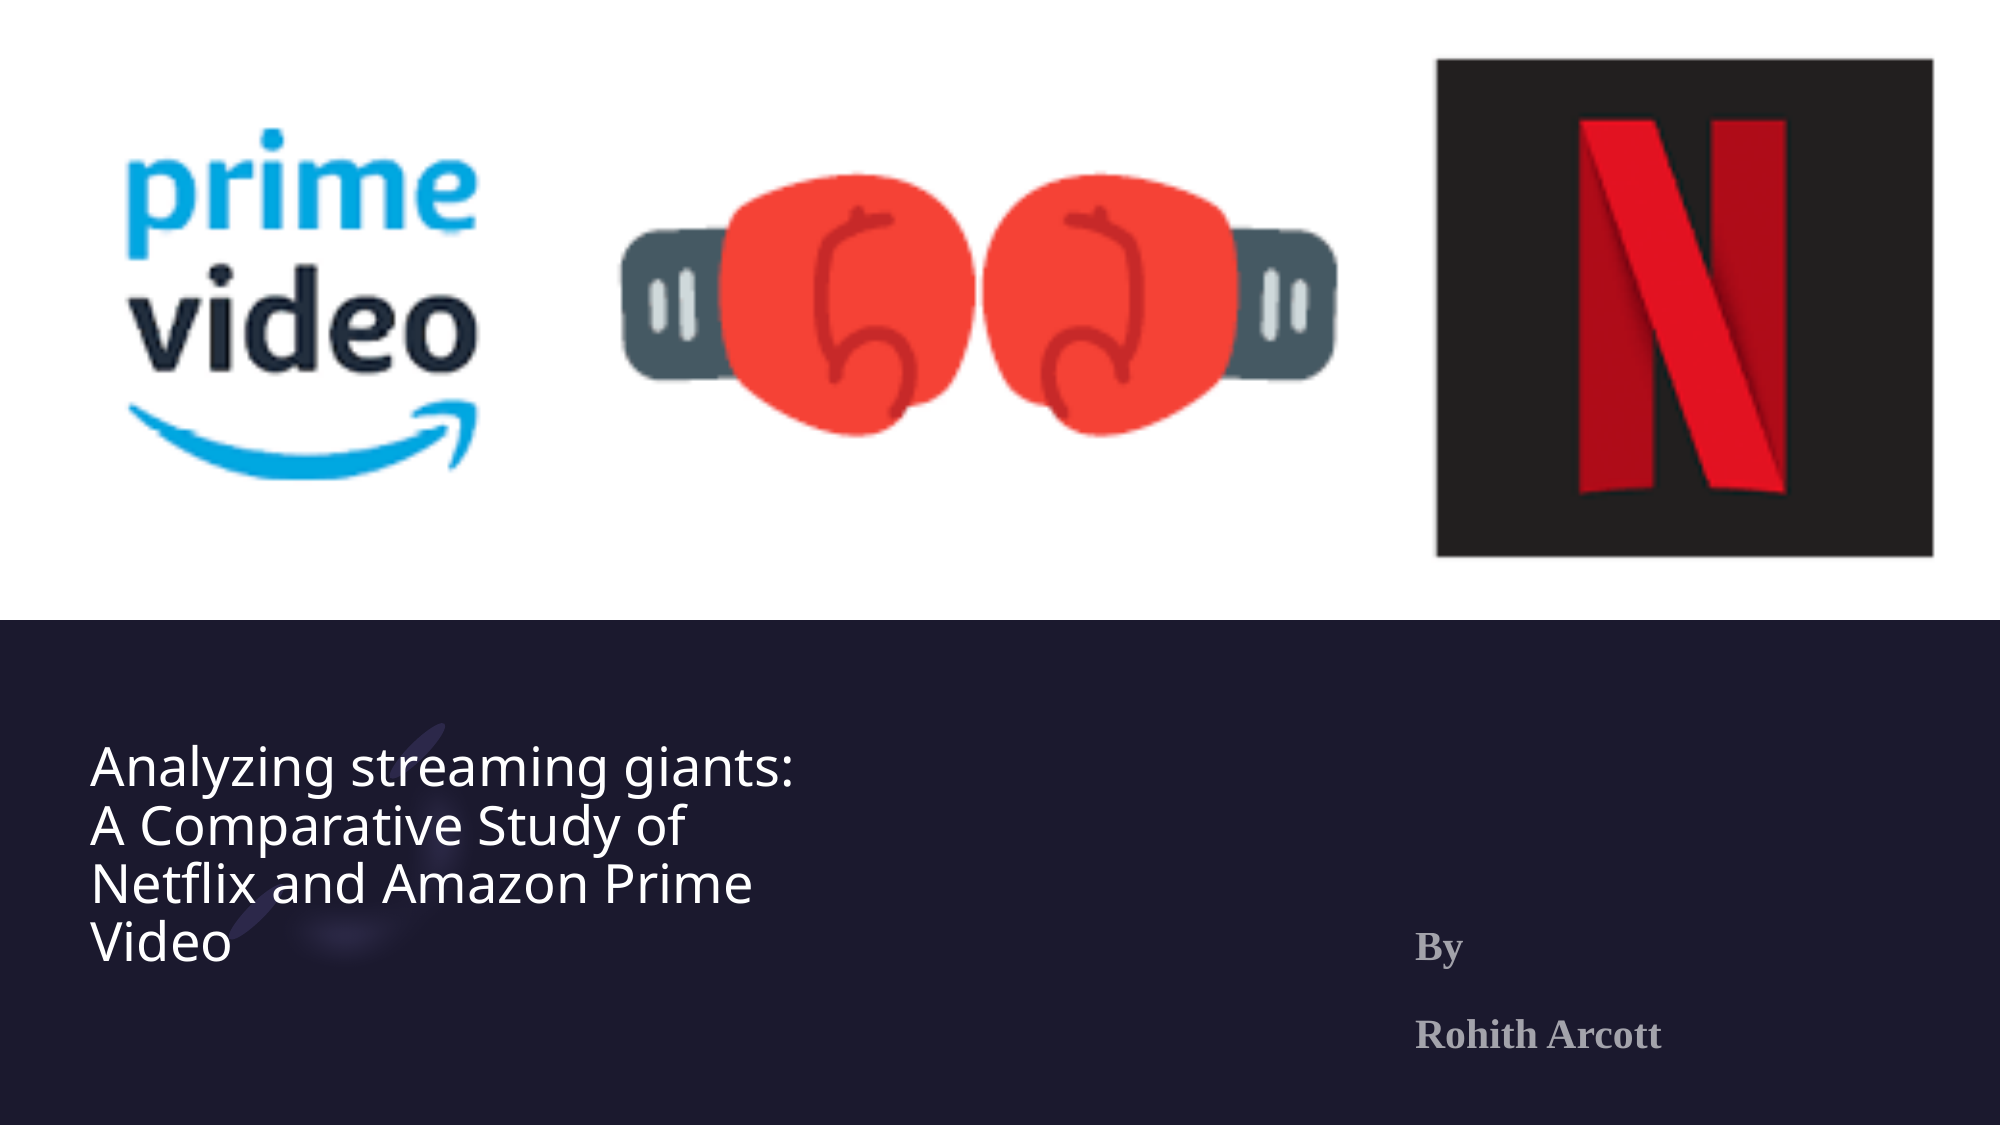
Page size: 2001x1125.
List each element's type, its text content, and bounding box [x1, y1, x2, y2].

picture [0, 0, 2000, 620]
title Analyzing streaming giants: A Comparative Study of Netflix and Amazon Prime Video [90, 739, 829, 996]
subtitle By Rohith Arcott [1415, 656, 1964, 1099]
